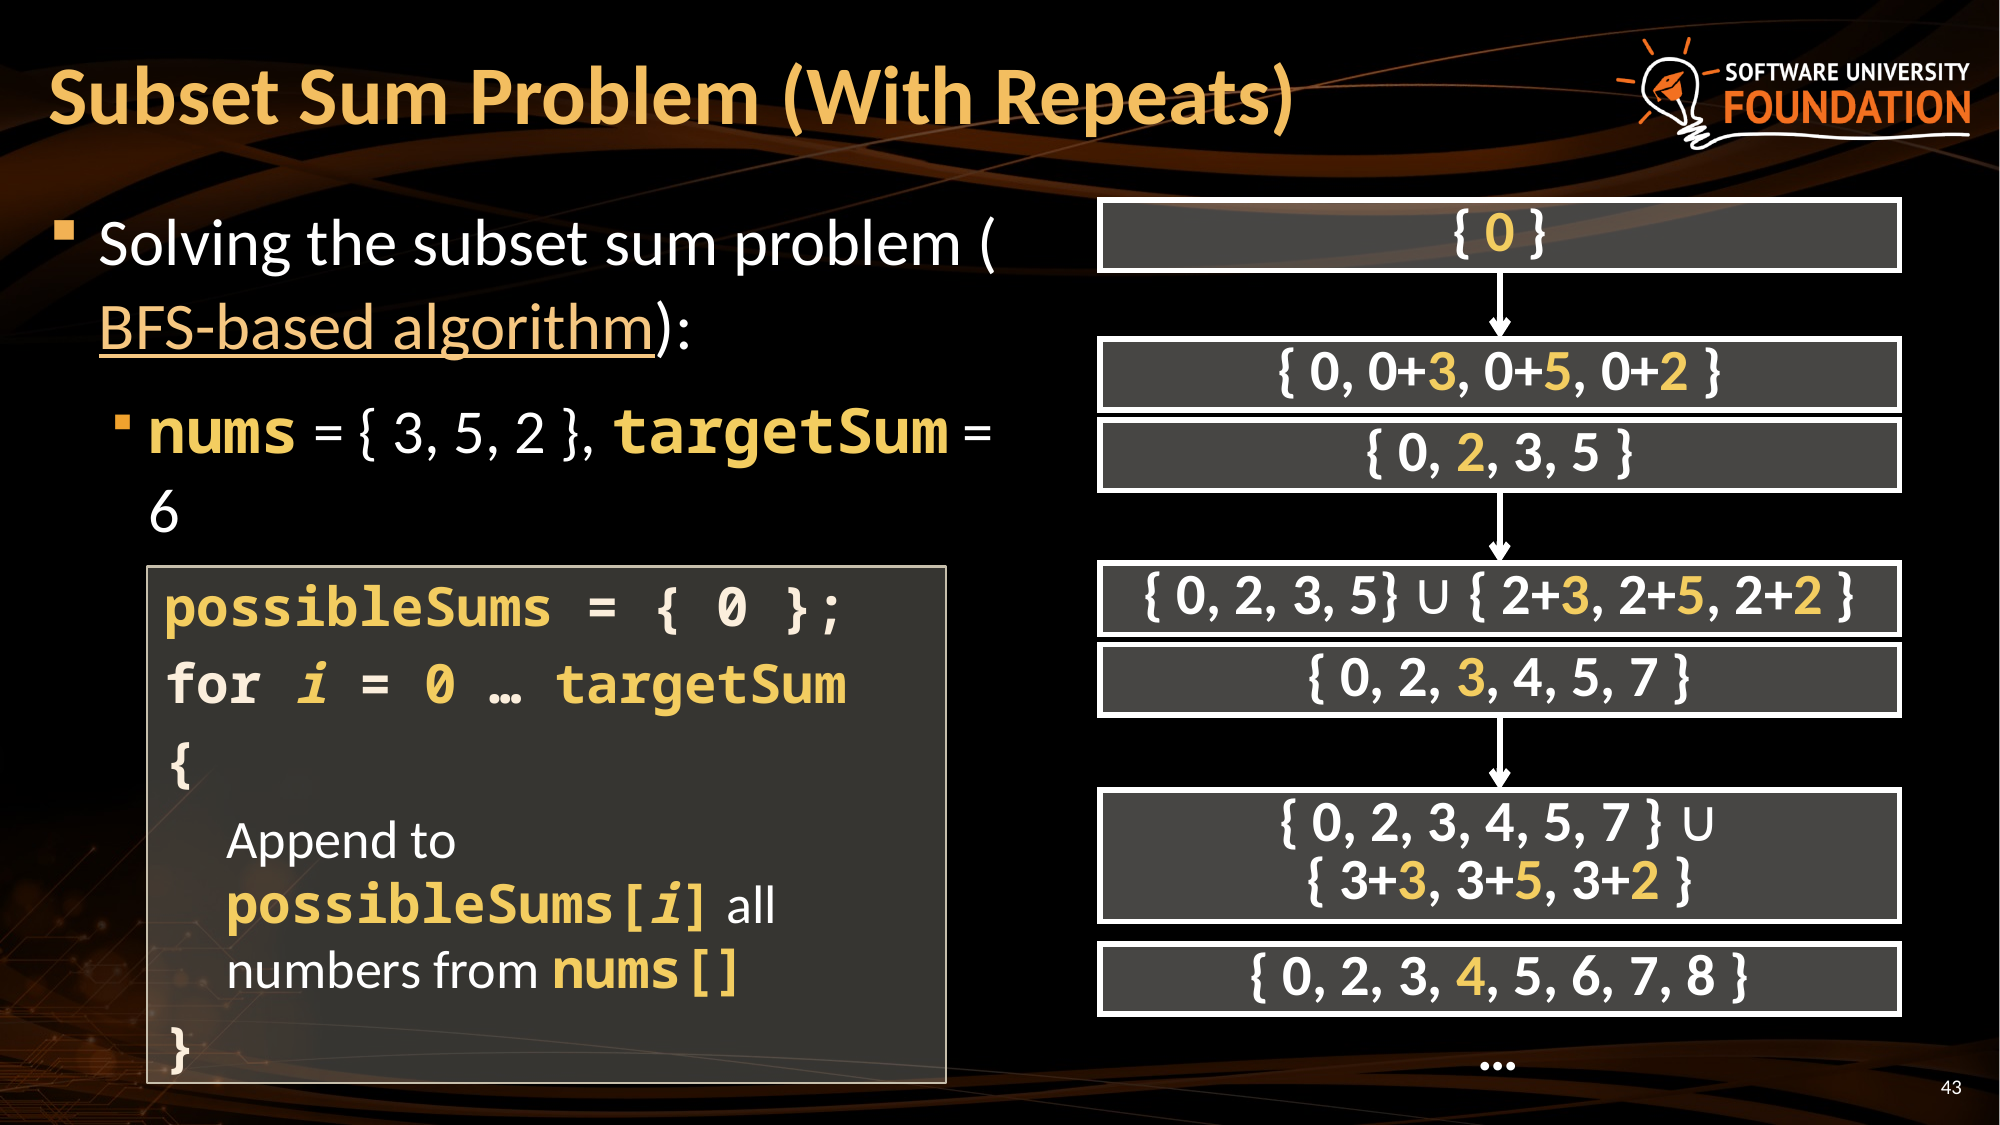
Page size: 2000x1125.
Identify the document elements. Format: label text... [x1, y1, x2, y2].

table_header { 0, 2, 3, 4, 5, 6, 7, 8 } [1103, 947, 1897, 1011]
title Subset Sum Problem (With Repeats) [30, 6, 1602, 189]
table_header { 0, 2, 3, 5} ∪ { 2+3, 2+5, 2+2 } [1103, 566, 1897, 632]
table_header { 0, 2, 3, 4, 5, 7 } [1103, 647, 1897, 712]
table_header { 0 } [1103, 203, 1897, 268]
text_box possibleSums = { 0 }; for i = 0 … targetSum { Append to possibleSums[i] all numbers from nums[] } [146, 566, 947, 1084]
text_box … [1462, 1004, 1534, 1089]
list Solving the subset sum problem (BFS-based algorithm): nums = { 3, 5, 2 }, targetSum = 6 [31, 189, 1025, 1103]
picture [0, 0, 2000, 1125]
table_header { 0, 2, 3, 5 } [1103, 423, 1897, 488]
table_header { 0, 0+3, 0+5, 0+2 } [1103, 342, 1897, 407]
slide_number 43 [1897, 1070, 1968, 1103]
table_header { 0, 2, 3, 4, 5, 7 } ∪ { 3+3, 3+5, 3+2 } [1103, 793, 1897, 919]
